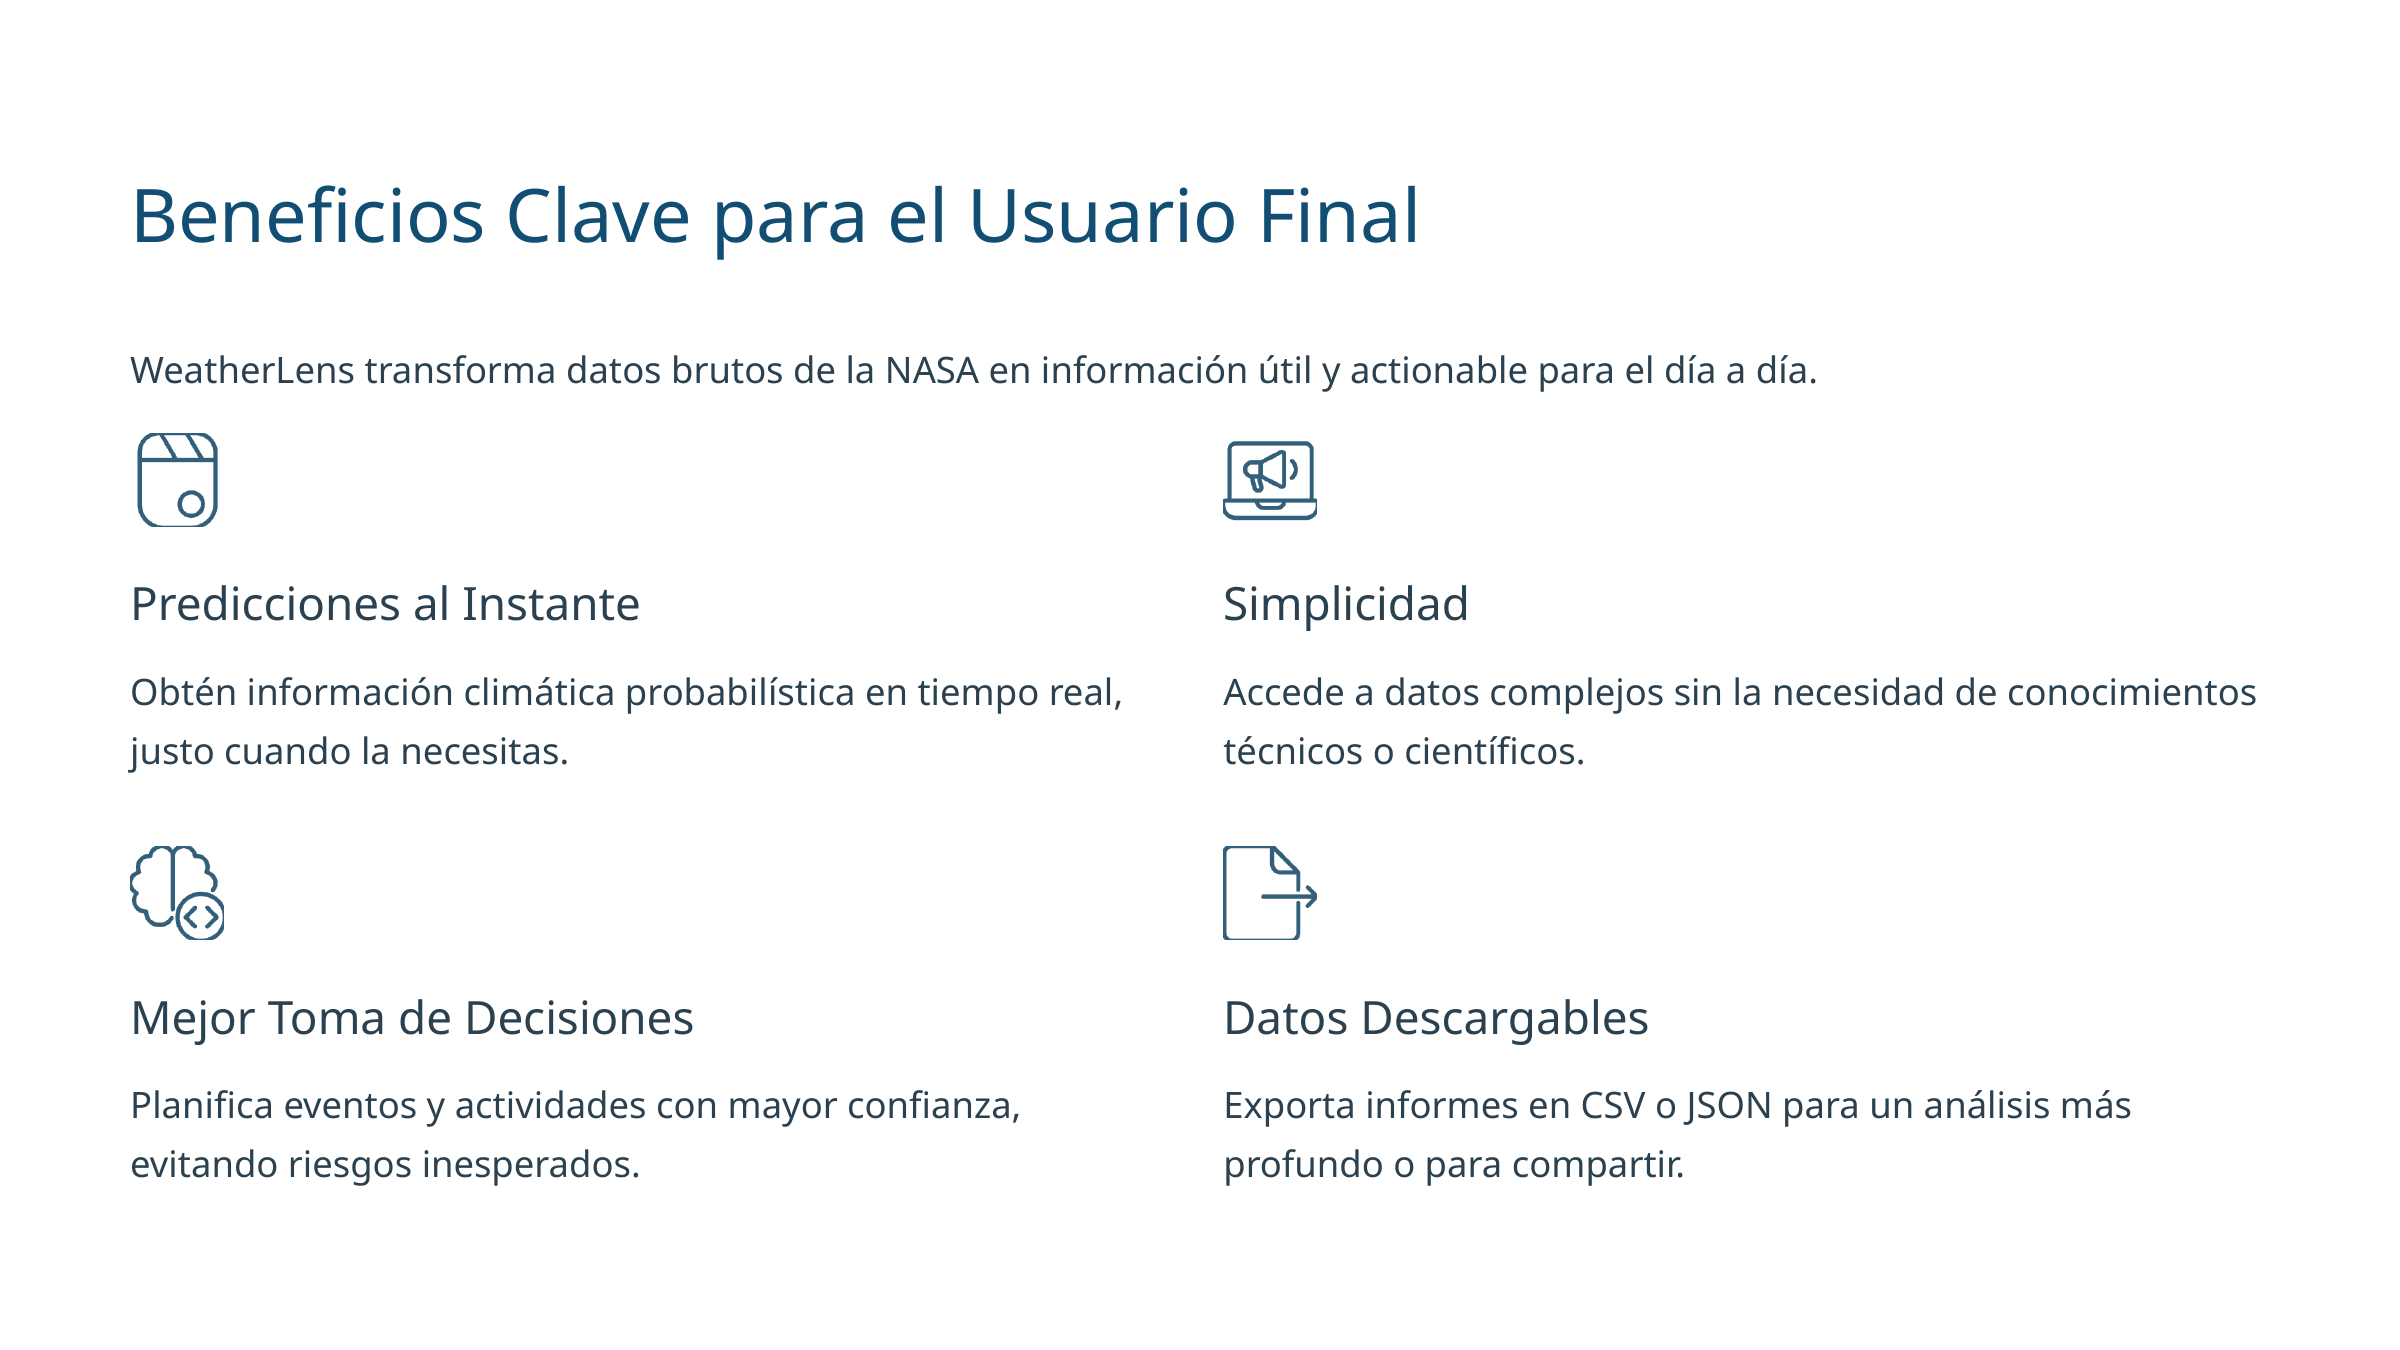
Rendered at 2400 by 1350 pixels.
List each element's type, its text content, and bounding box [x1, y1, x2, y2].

text_box Obtén información climática probabilística en tiempo real, justo cuando la necesitas. [130, 653, 1177, 773]
picture [130, 433, 224, 527]
text_box Beneficios Clave para el Usuario Final [130, 164, 1459, 258]
text_box Datos Descargables [1223, 986, 1689, 1045]
picture [130, 846, 224, 940]
picture [1223, 846, 1317, 940]
text_box WeatherLens transforma datos brutos de la NASA en información útil y actionable para el día a día. [130, 331, 2270, 392]
picture [1223, 433, 1317, 527]
text_box Simplicidad [1223, 572, 1689, 631]
text_box Predicciones al Instante [130, 572, 666, 631]
text_box Accede a datos complejos sin la necesidad de conocimientos técnicos o científicos. [1223, 653, 2270, 773]
text_box Exporta informes en CSV o JSON para un análisis más profundo o para compartir. [1223, 1066, 2270, 1186]
text_box Planifica eventos y actividades con mayor confianza, evitando riesgos inesperados. [130, 1066, 1177, 1186]
text_box Mejor Toma de Decisiones [130, 986, 717, 1045]
